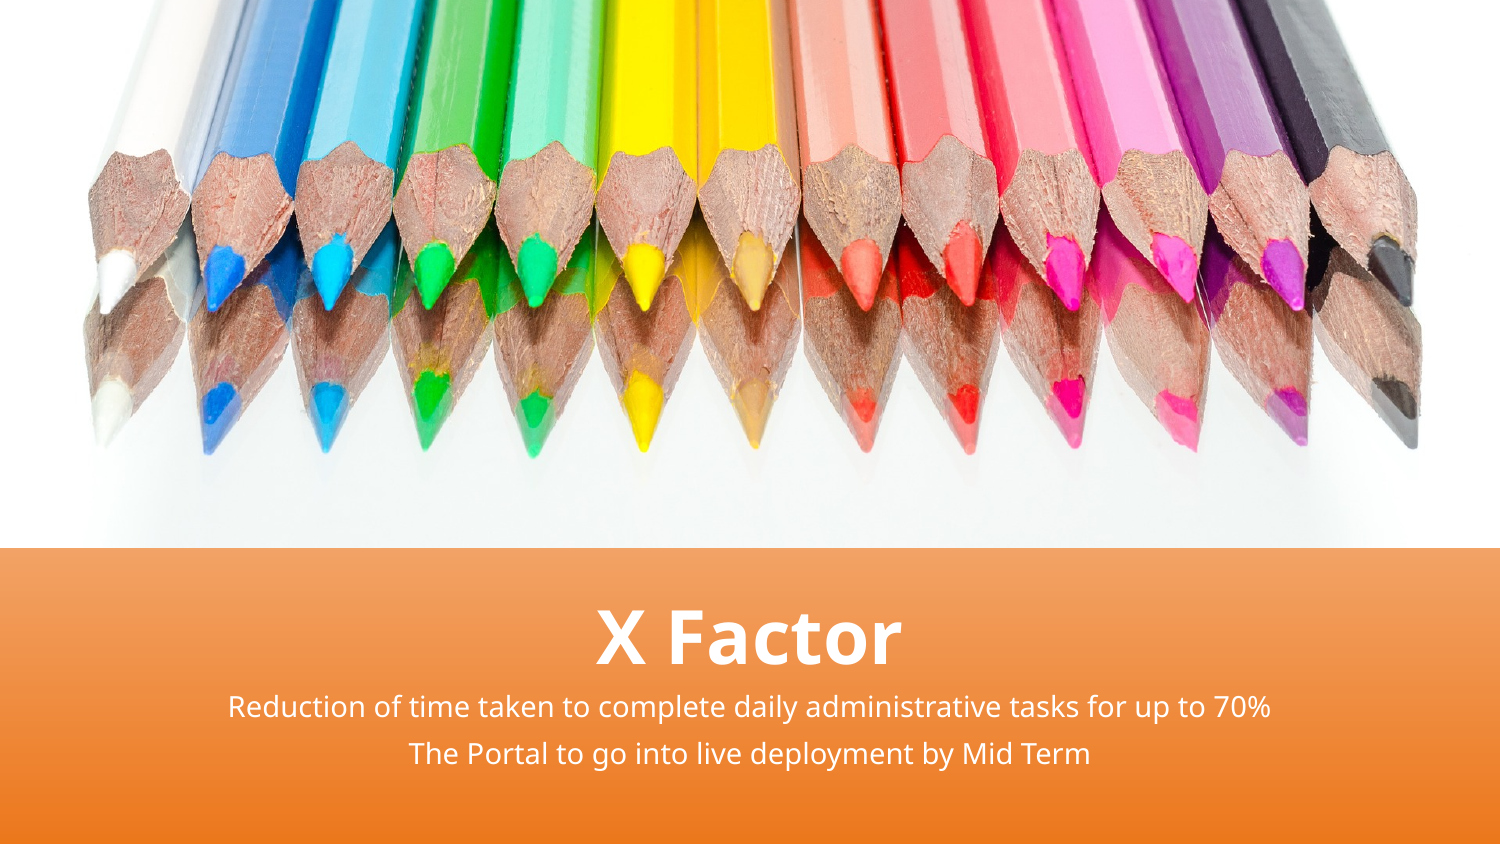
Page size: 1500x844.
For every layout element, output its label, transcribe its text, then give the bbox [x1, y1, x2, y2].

text_box The Portal to go into live deployment by Mid Term [0, 728, 1500, 777]
list X Factor [0, 587, 1500, 681]
picture [0, 0, 1500, 548]
list Reduction of time taken to complete daily administrative tasks for up to 70% [0, 681, 1500, 728]
